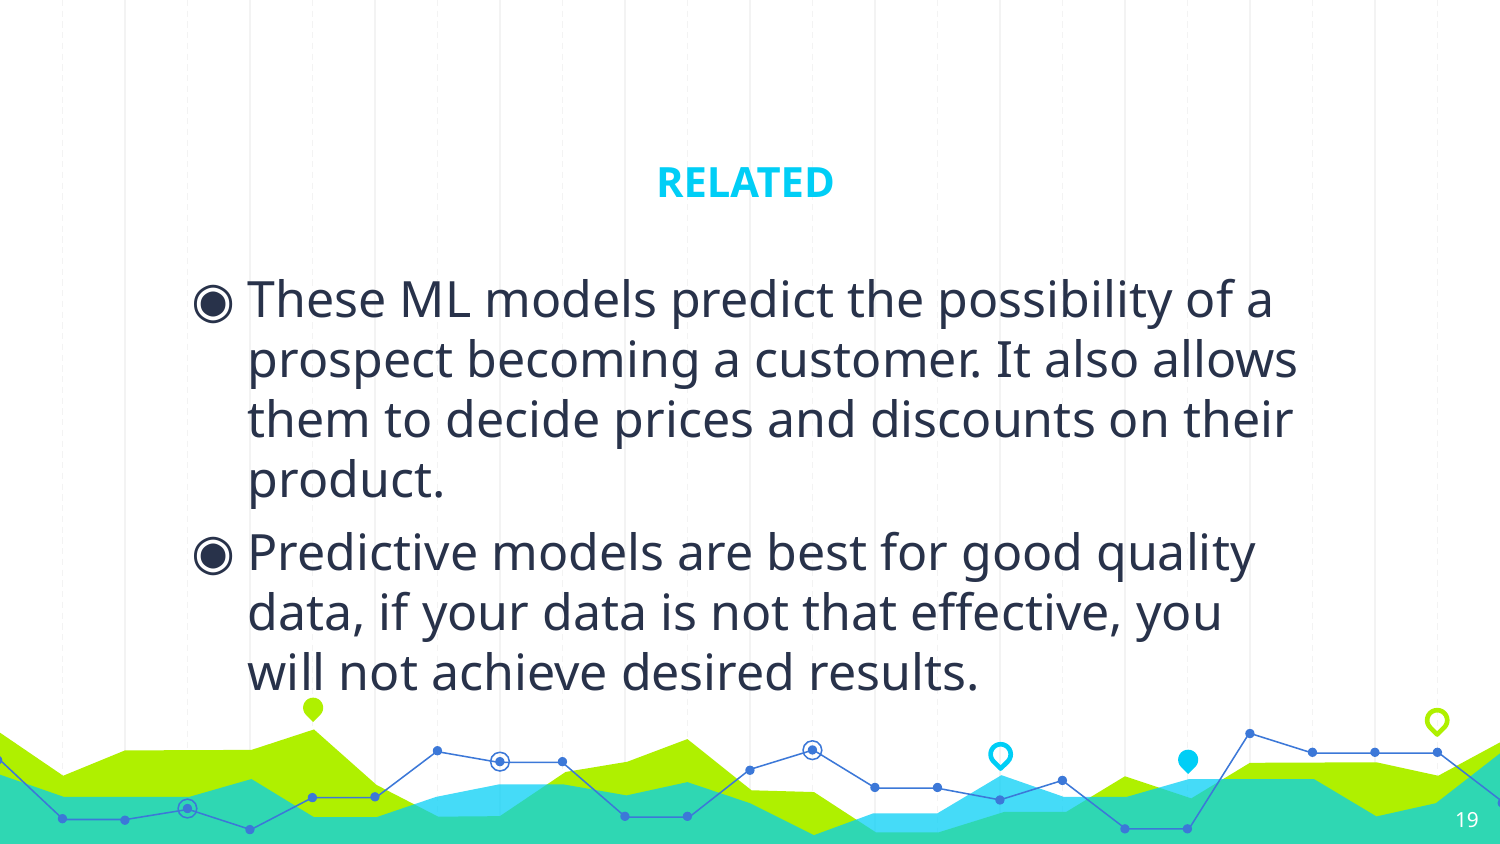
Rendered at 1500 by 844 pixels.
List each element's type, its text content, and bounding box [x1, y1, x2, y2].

list These ML models predict the possibility of a prospect becoming a customer. It also allows them to decide prices and discounts on their product. Predictive models are best for good quality data, if your data is not that effective, you will not achieve desired results. [176, 252, 1325, 568]
title RELATED [171, 103, 1320, 222]
slide_number 19 [1403, 791, 1494, 844]
